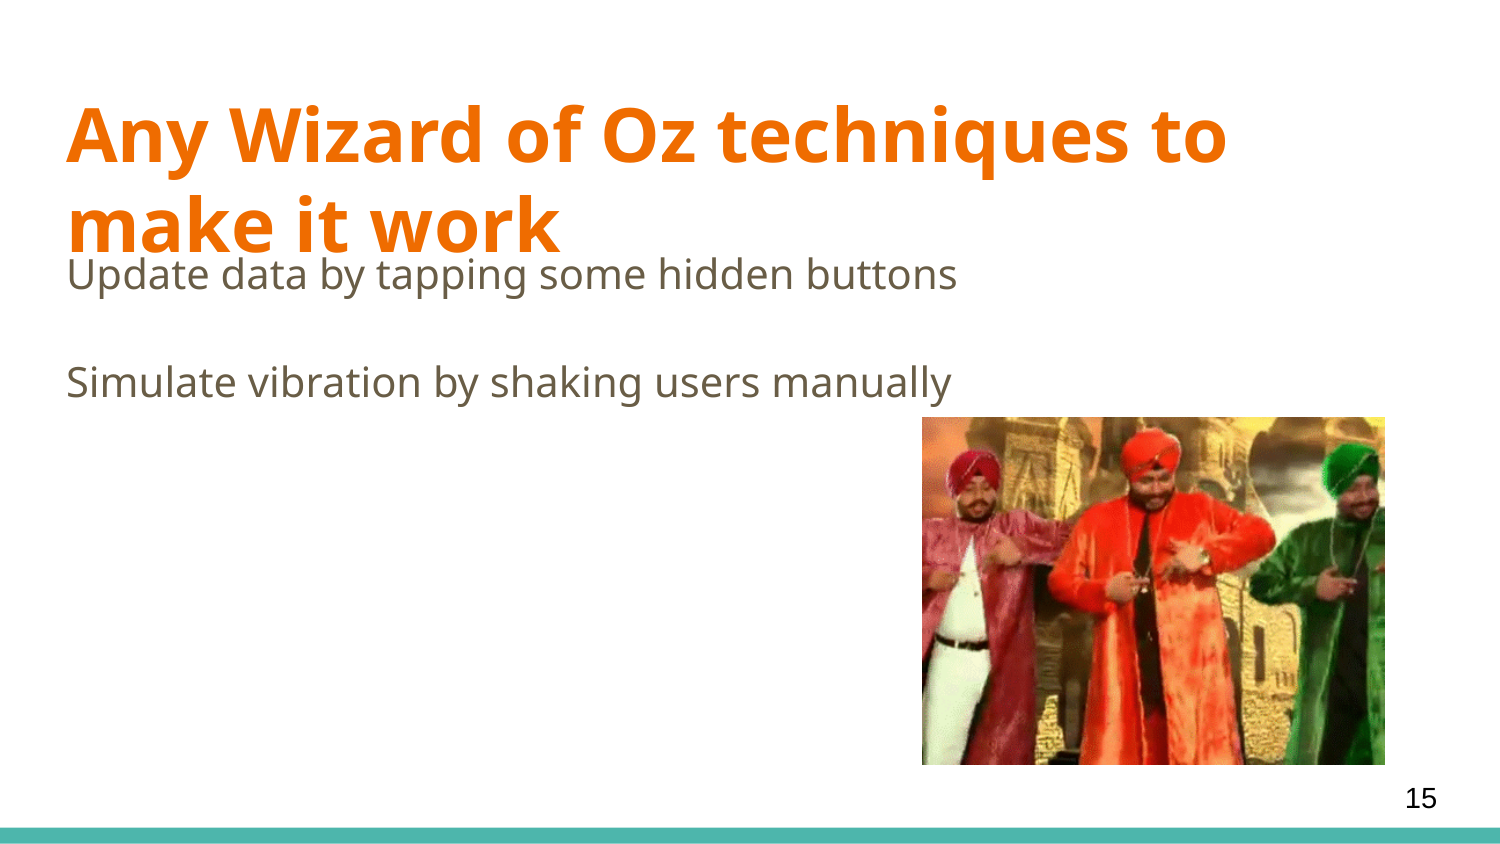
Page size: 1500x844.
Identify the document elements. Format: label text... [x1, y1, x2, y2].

list Update data by tapping some hidden buttons Simulate vibration by shaking users manually [51, 207, 1449, 750]
slide_number ‹#› [1389, 764, 1480, 830]
title Any Wizard of Oz techniques to make it work [51, 72, 1449, 189]
picture [921, 417, 1386, 766]
